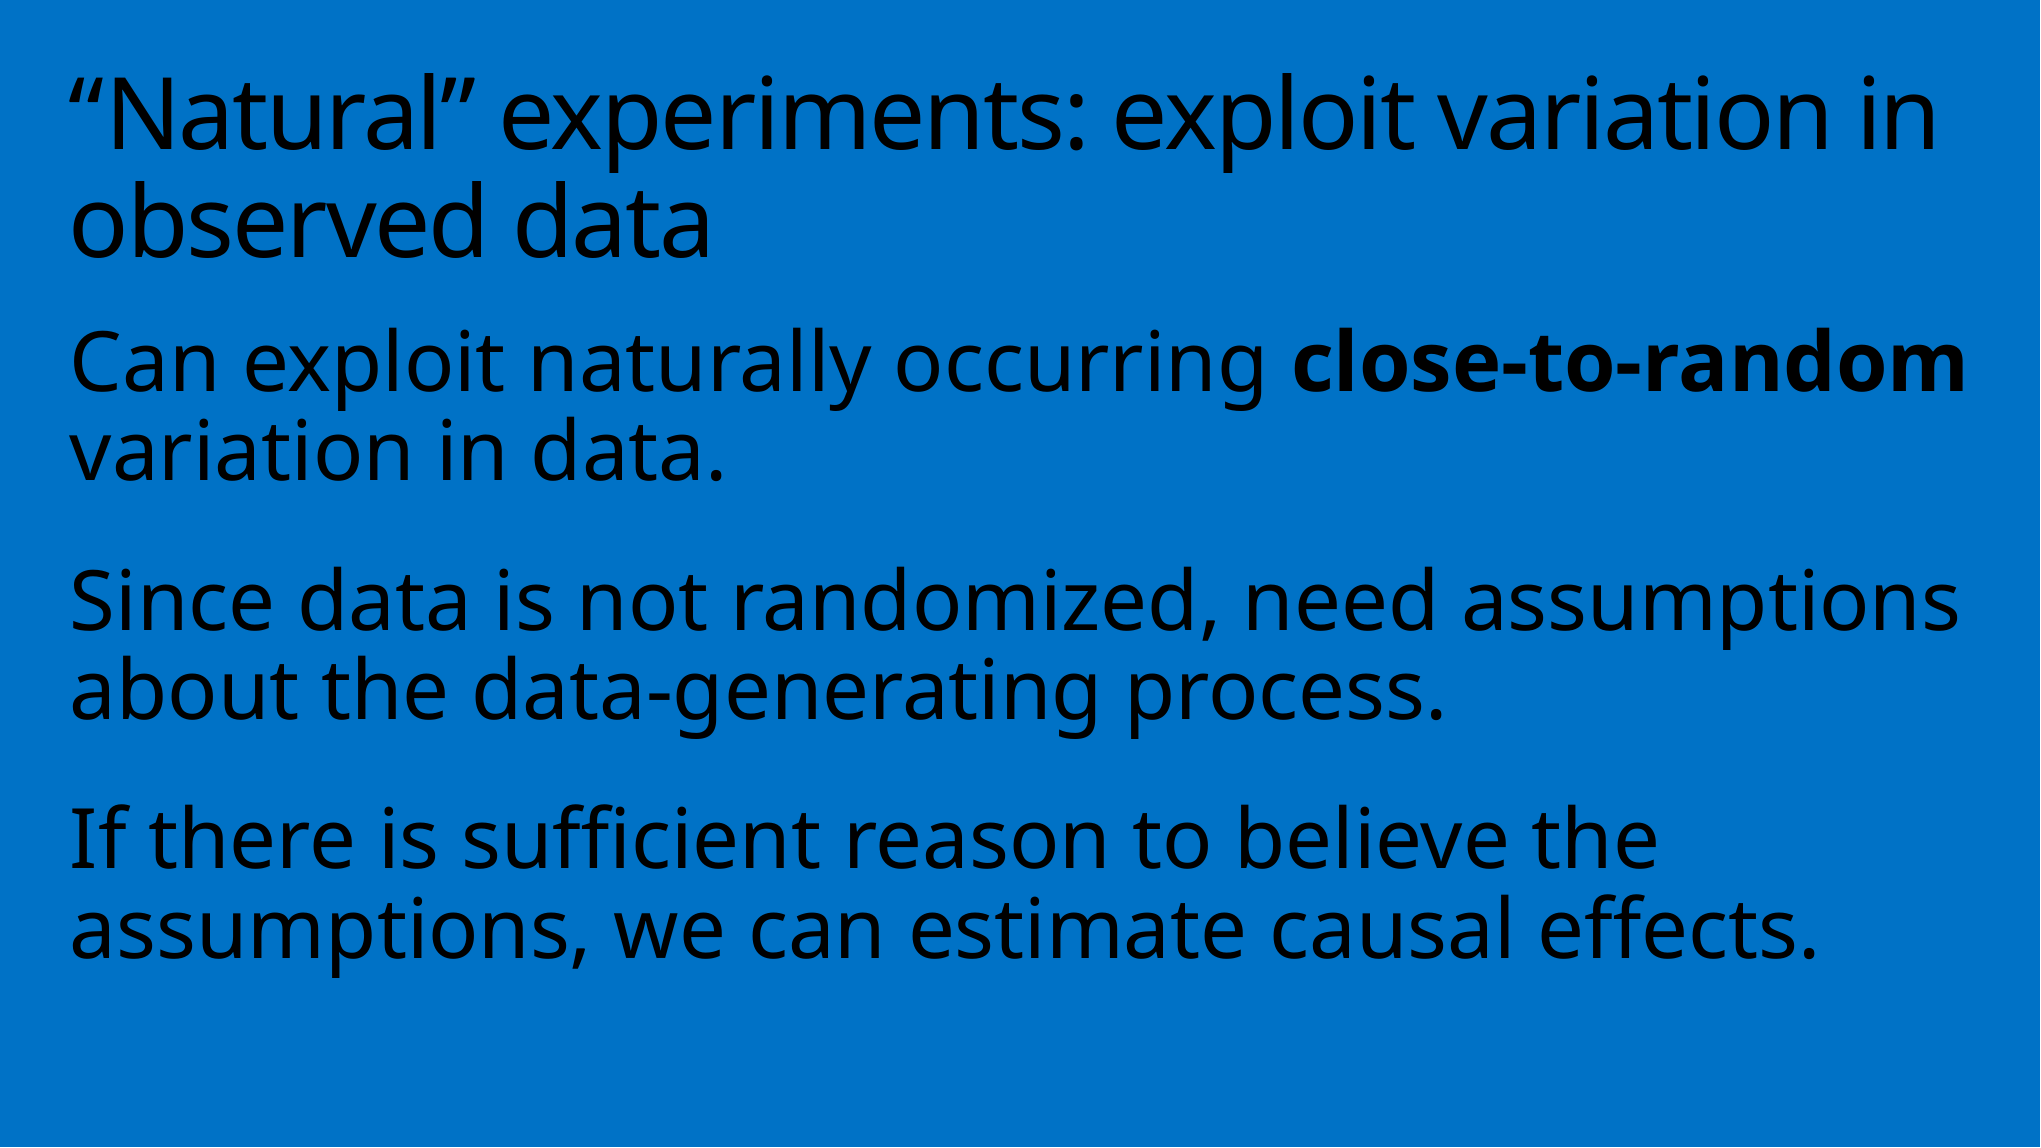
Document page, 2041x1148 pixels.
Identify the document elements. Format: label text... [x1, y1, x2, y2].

title “Natural” experiments: exploit variation in observed data [45, 48, 1996, 199]
list Can exploit naturally occurring close-to-random variation in data. Since data is not randomized, need assumptions about the data-generating process. If there is sufficient reason to believe the assumptions, we can estimate causal effects. [70, 311, 2020, 1137]
